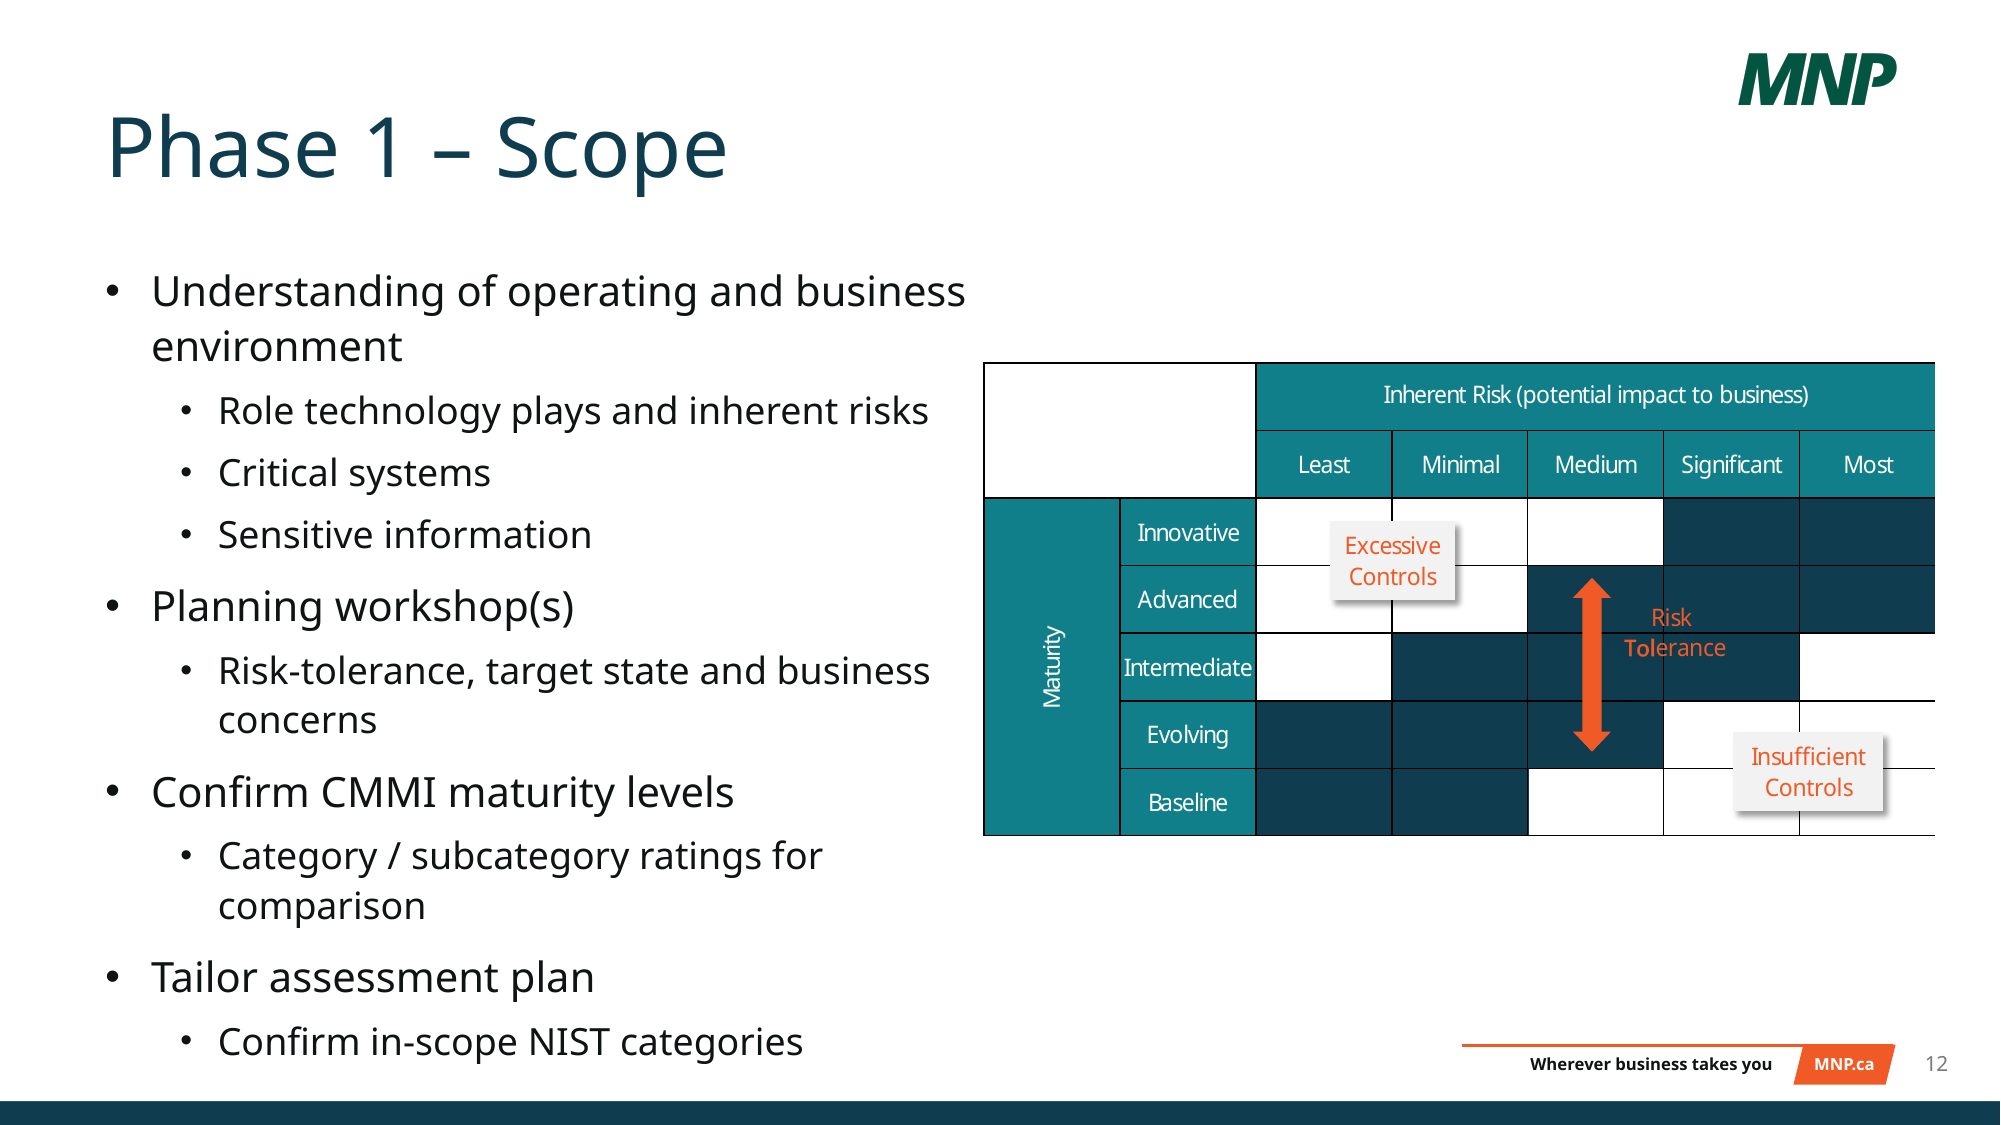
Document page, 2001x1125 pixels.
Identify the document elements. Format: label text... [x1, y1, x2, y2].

picture [983, 361, 1937, 838]
list Understanding of operating and business environment Role technology plays and inherent risks Critical systems Sensitive information Planning workshop(s) Risk-tolerance, target state and business concerns Confirm CMMI maturity levels Category / subcategory ratings for comparison Tailor assessment plan Confirm in-scope NIST categories [105, 260, 984, 1069]
title Phase 1 – Scope [105, 105, 1896, 197]
slide_number 12 [1895, 1043, 1978, 1085]
picture [1733, 48, 1905, 109]
